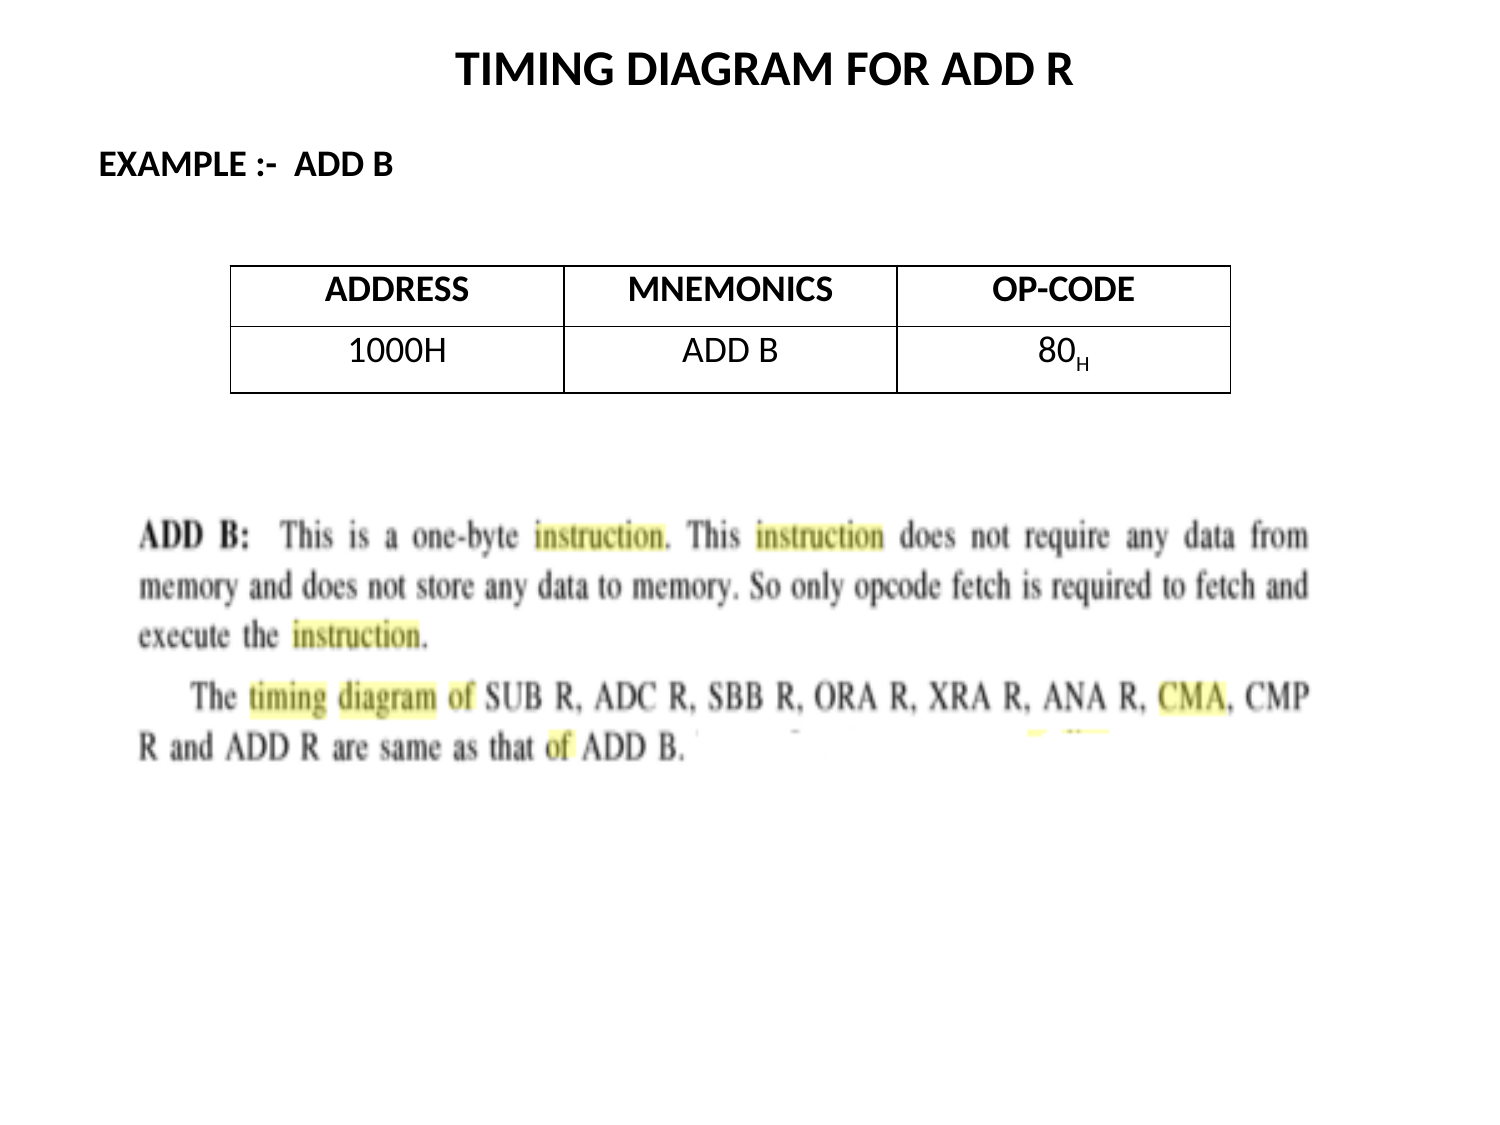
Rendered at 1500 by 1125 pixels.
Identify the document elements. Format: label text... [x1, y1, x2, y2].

table_cell ADD B [565, 327, 896, 392]
table_cell 1000H [231, 327, 563, 392]
text_box EXAMPLE :- ADD B [83, 131, 410, 192]
table_header ADDRESS [231, 267, 563, 326]
text_box TIMING DIAGRAM FOR ADD R [141, 28, 1389, 103]
table_header MNEMONICS [565, 267, 896, 326]
picture [111, 469, 1404, 875]
table_cell 80H [898, 327, 1230, 392]
table_header OP-CODE [898, 267, 1230, 326]
